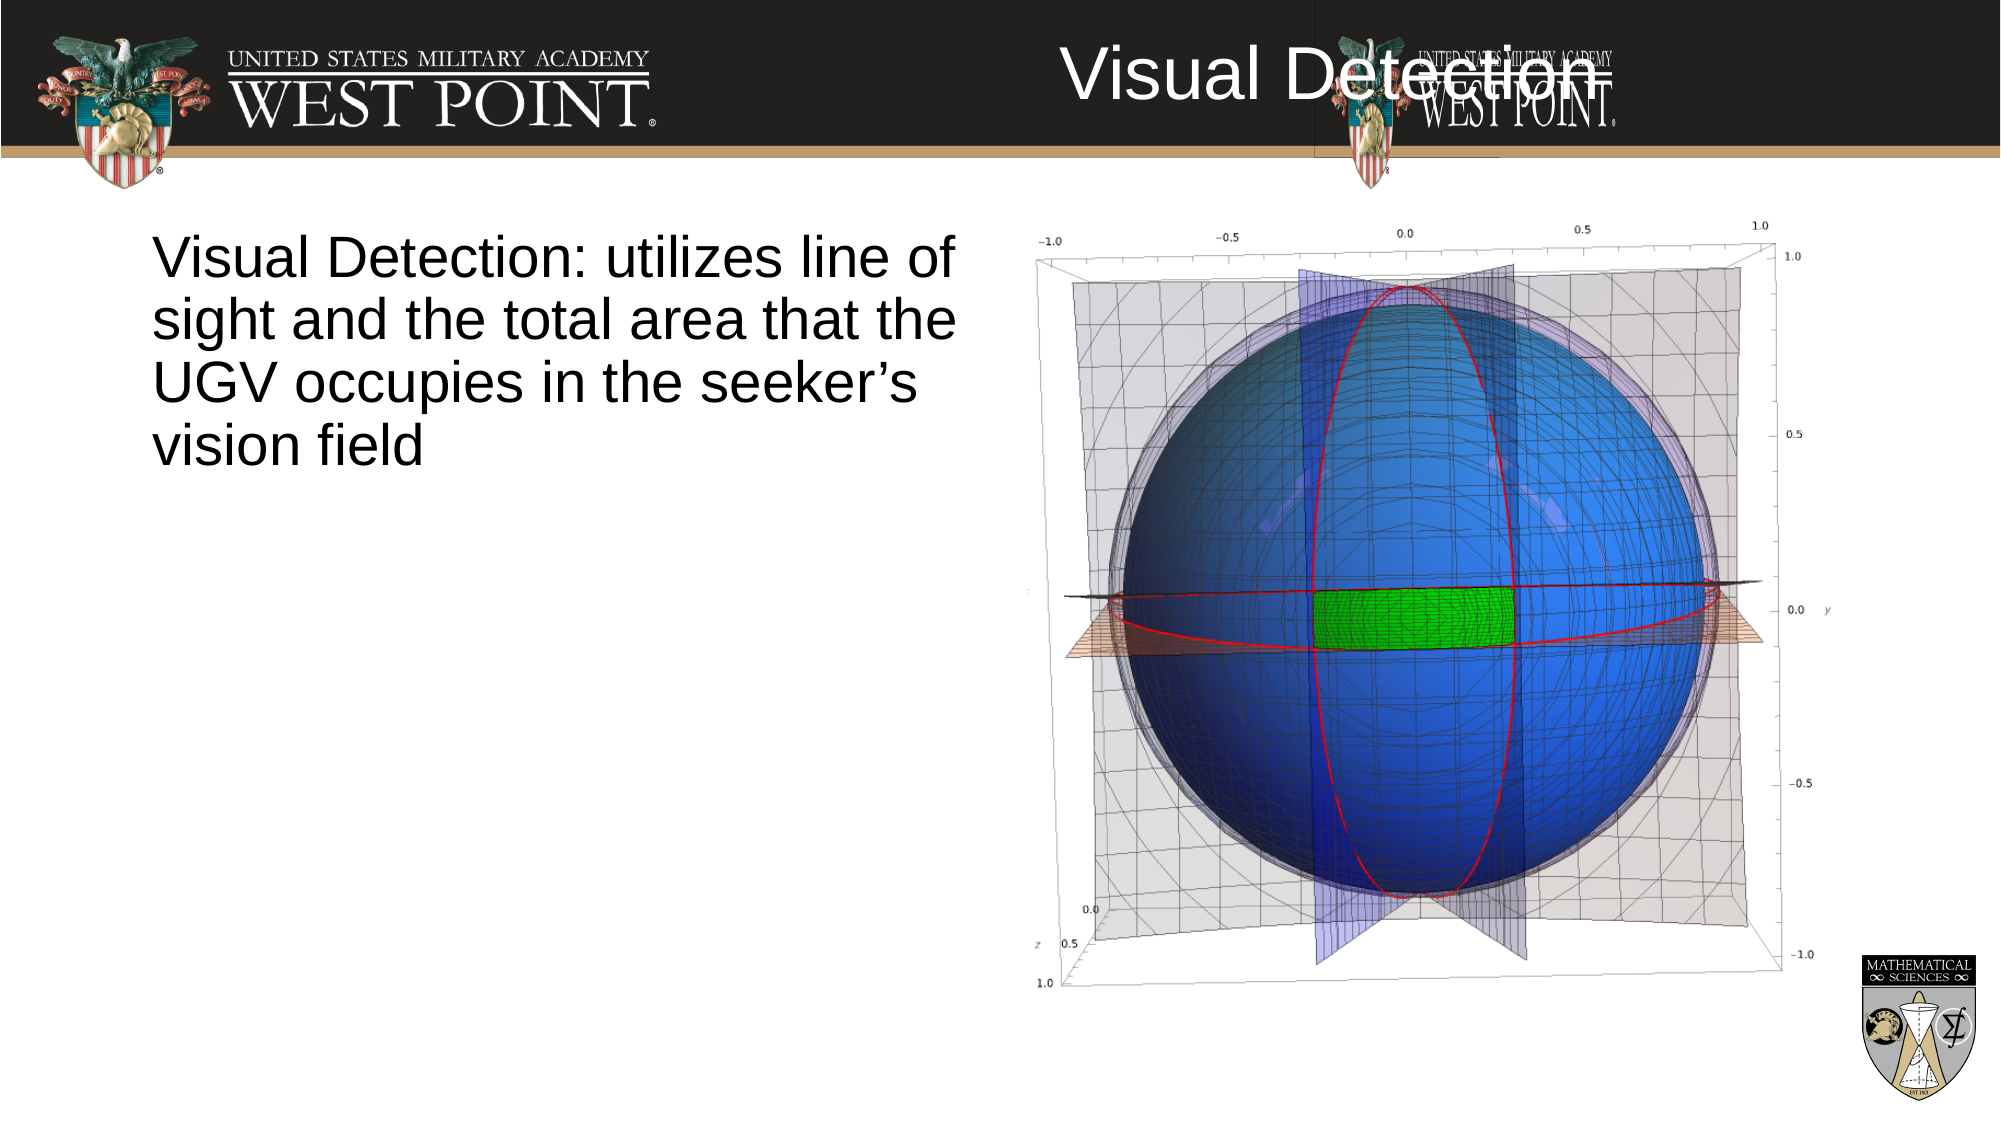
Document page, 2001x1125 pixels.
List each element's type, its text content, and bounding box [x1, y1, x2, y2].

title Visual Detection [711, 22, 1949, 129]
picture [1862, 955, 1976, 1101]
list Visual Detection: utilizes line of sight and the total area that the UGV occupies in the seeker’s vision field [137, 219, 988, 1014]
picture [1028, 219, 1847, 1014]
picture [0, 0, 2001, 189]
